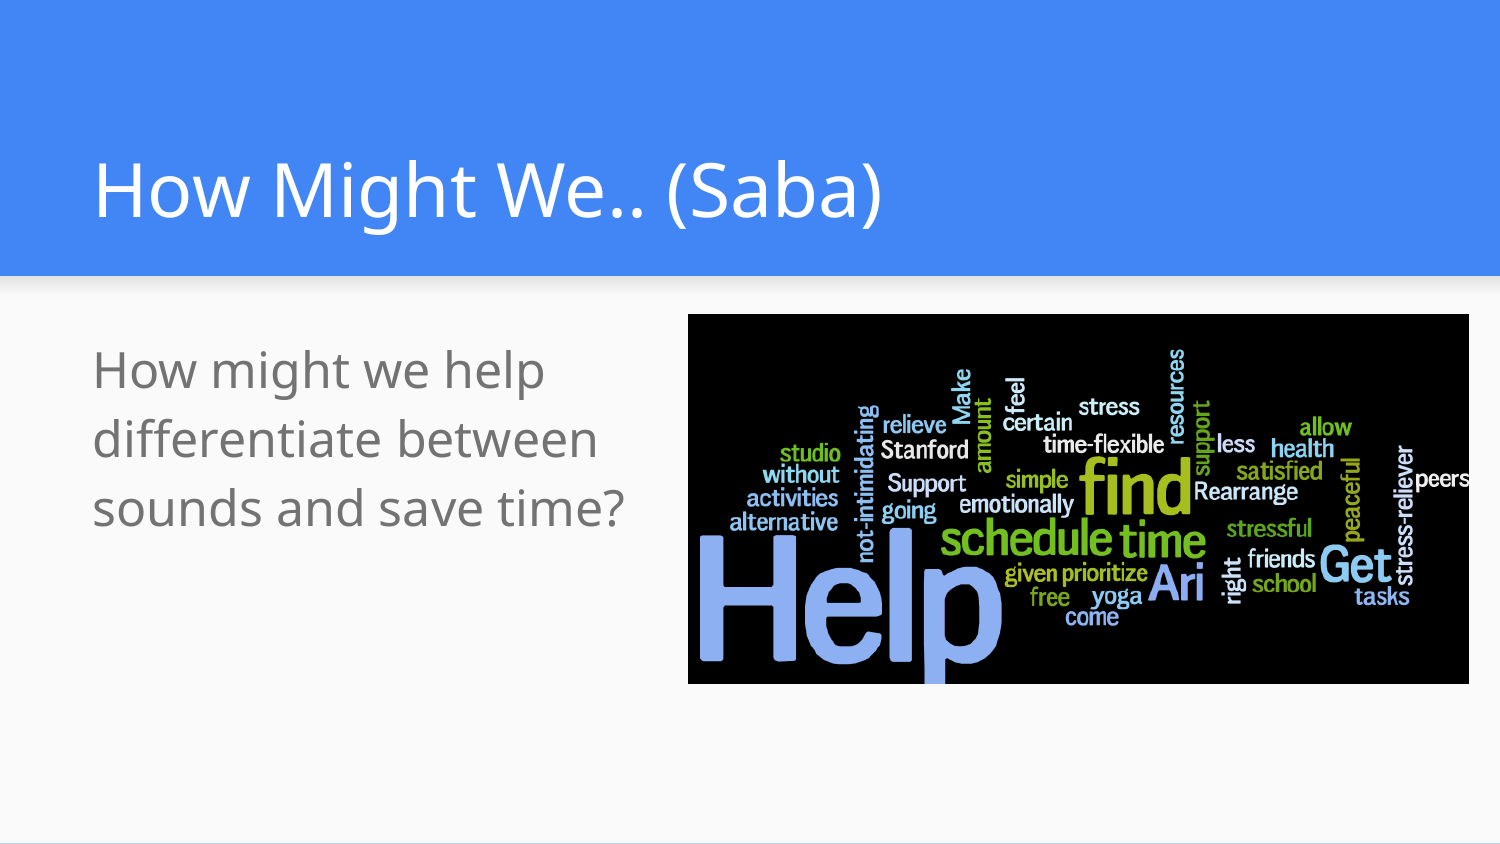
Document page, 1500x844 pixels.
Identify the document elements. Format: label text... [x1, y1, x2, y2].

list How might we help differentiate between sounds and save time? [77, 314, 654, 708]
title How Might We.. (Saba) [77, 121, 1427, 248]
picture [688, 314, 1469, 685]
